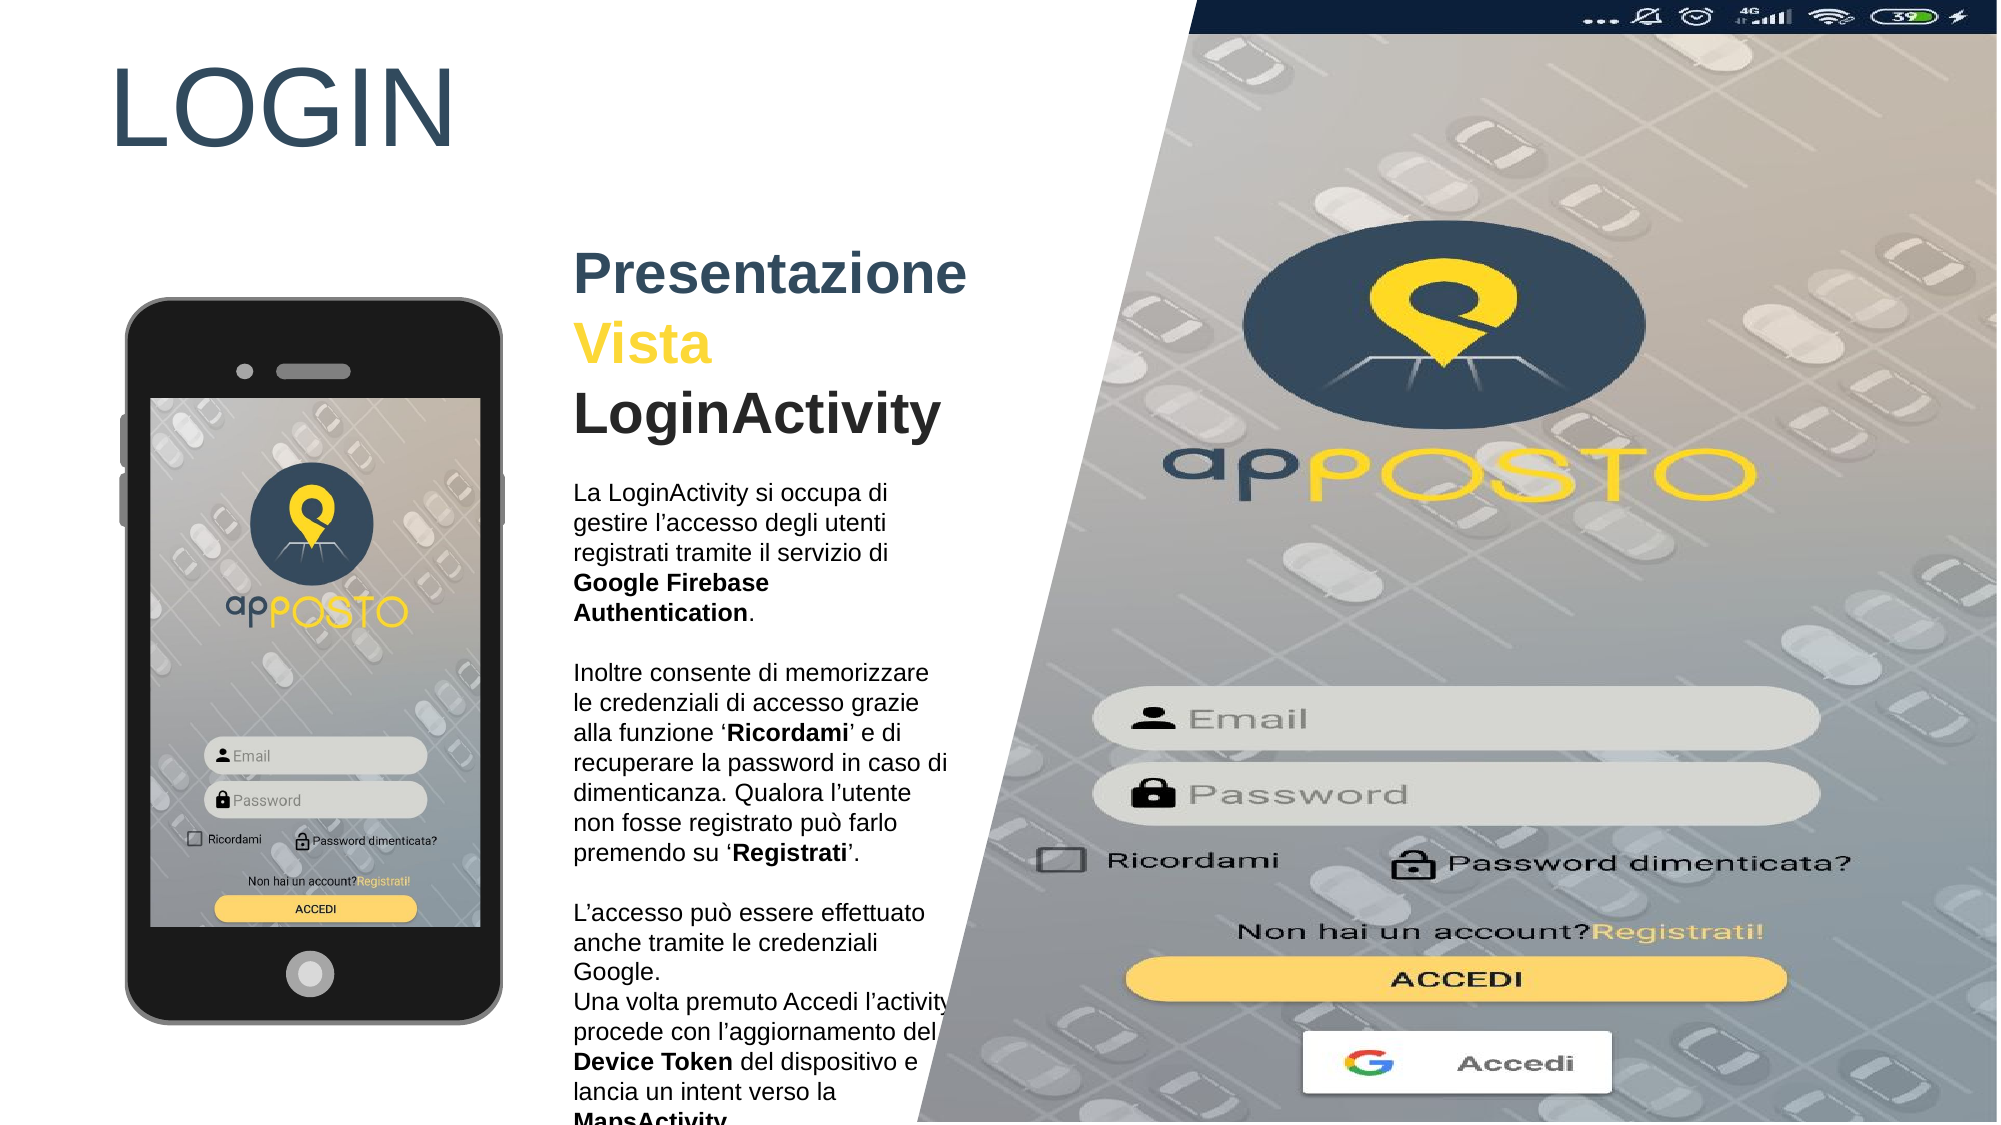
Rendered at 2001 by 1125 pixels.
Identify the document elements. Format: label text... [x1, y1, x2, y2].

title LOGIN [93, 42, 917, 186]
picture [150, 398, 481, 928]
text_box La LoginActivity si occupa di gestire l’accesso degli utenti registrati tramite il servizio di Google Firebase Authentication. Inoltre consente di memorizzare le credenziali di accesso grazie alla funzione ‘Ricordami’ e di recuperare la password in caso di dimenticanza. Qualora l’utente non fosse registrato può farlo premendo su ‘Registrati’. L’accesso può essere effettuato anche tramite le credenziali Google. Una volta premuto Accedi l’activity procede con l’aggiornamento del Device Token del dispositivo e lancia un intent verso la MapsActivity. [558, 469, 972, 1125]
text_box Presentazione Vista LoginActivity [558, 227, 917, 453]
picture [917, 0, 1997, 1122]
